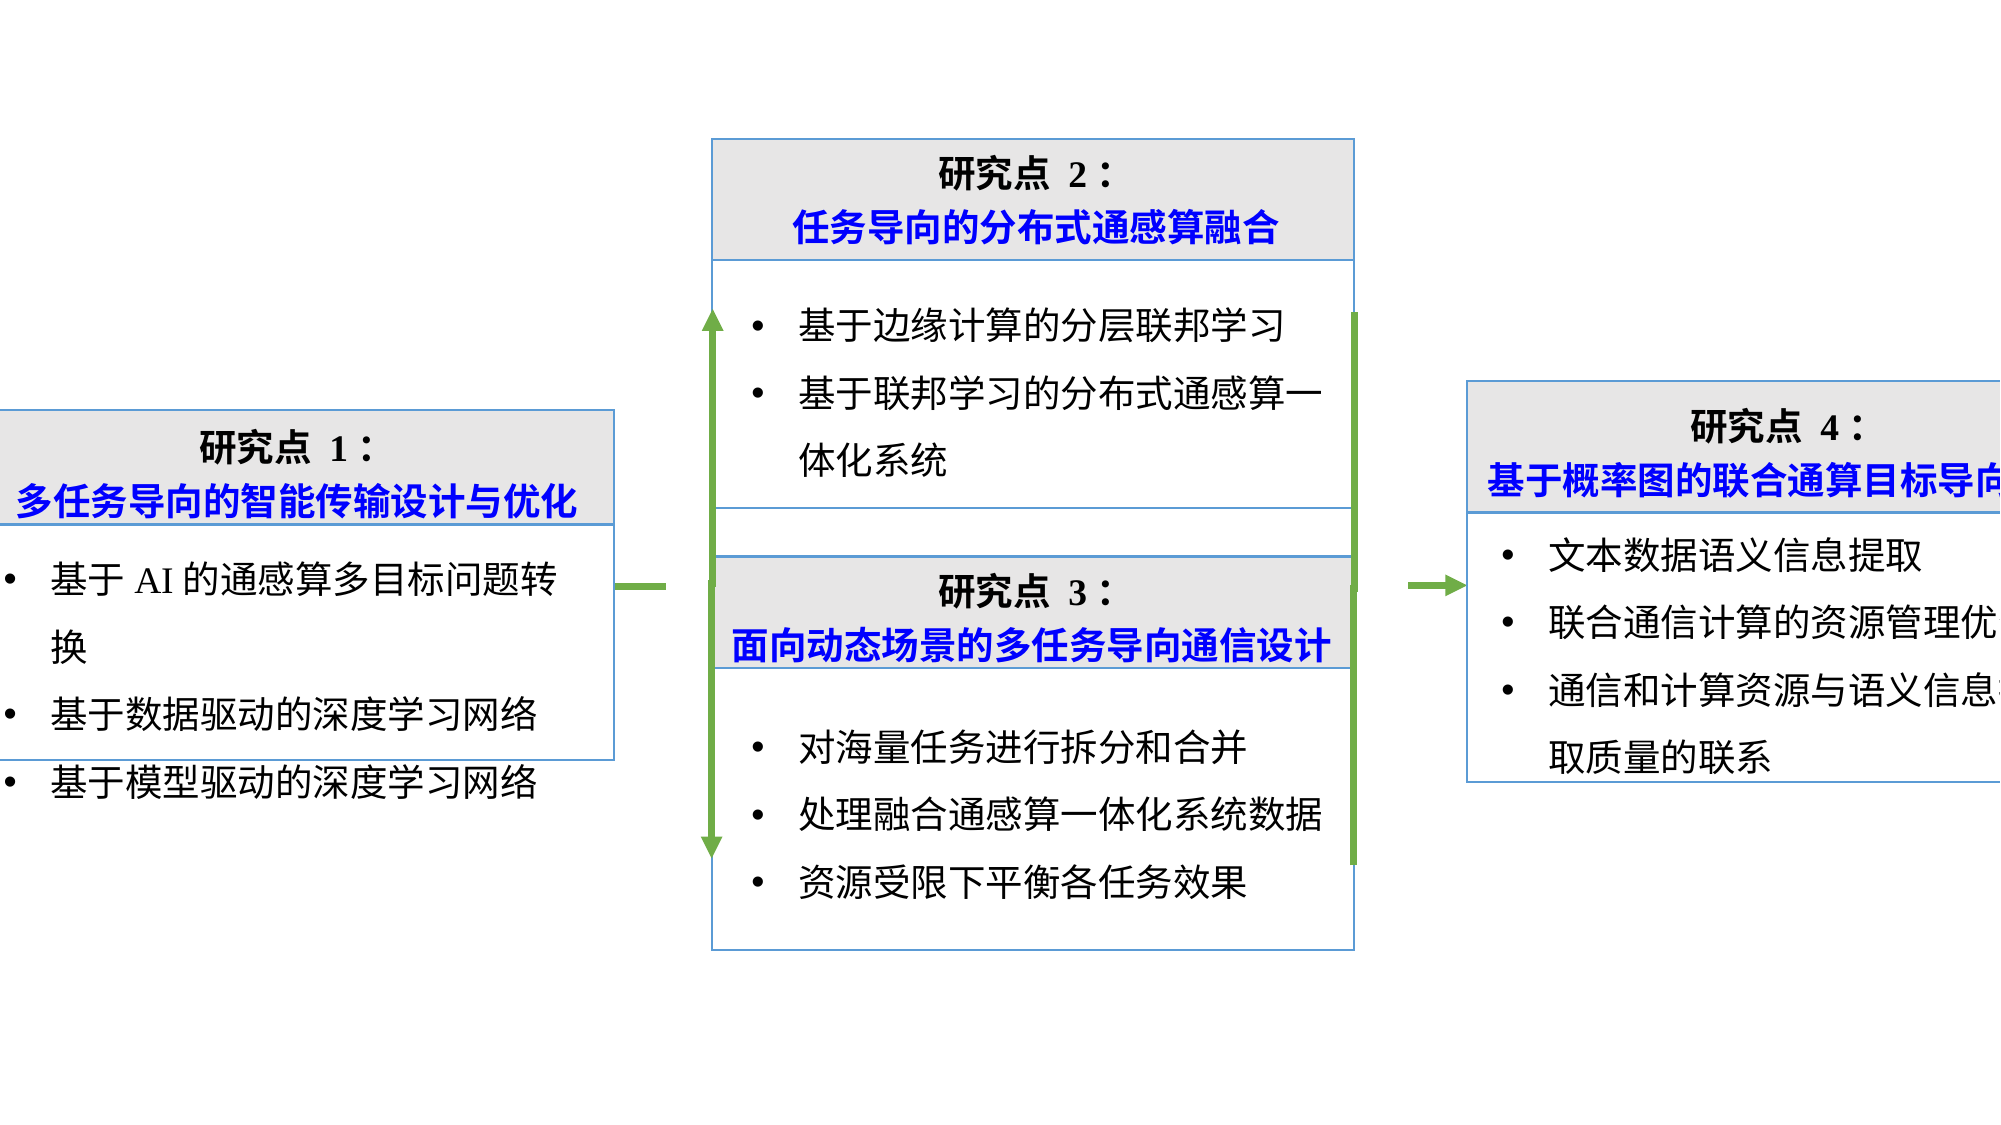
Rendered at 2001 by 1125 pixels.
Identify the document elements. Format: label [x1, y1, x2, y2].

text_box [712, 133, 1363, 508]
text_box [614, 309, 713, 859]
text_box [1353, 311, 1468, 866]
text_box [712, 551, 1360, 950]
text_box [0, 407, 614, 760]
text_box [1467, 381, 2000, 783]
